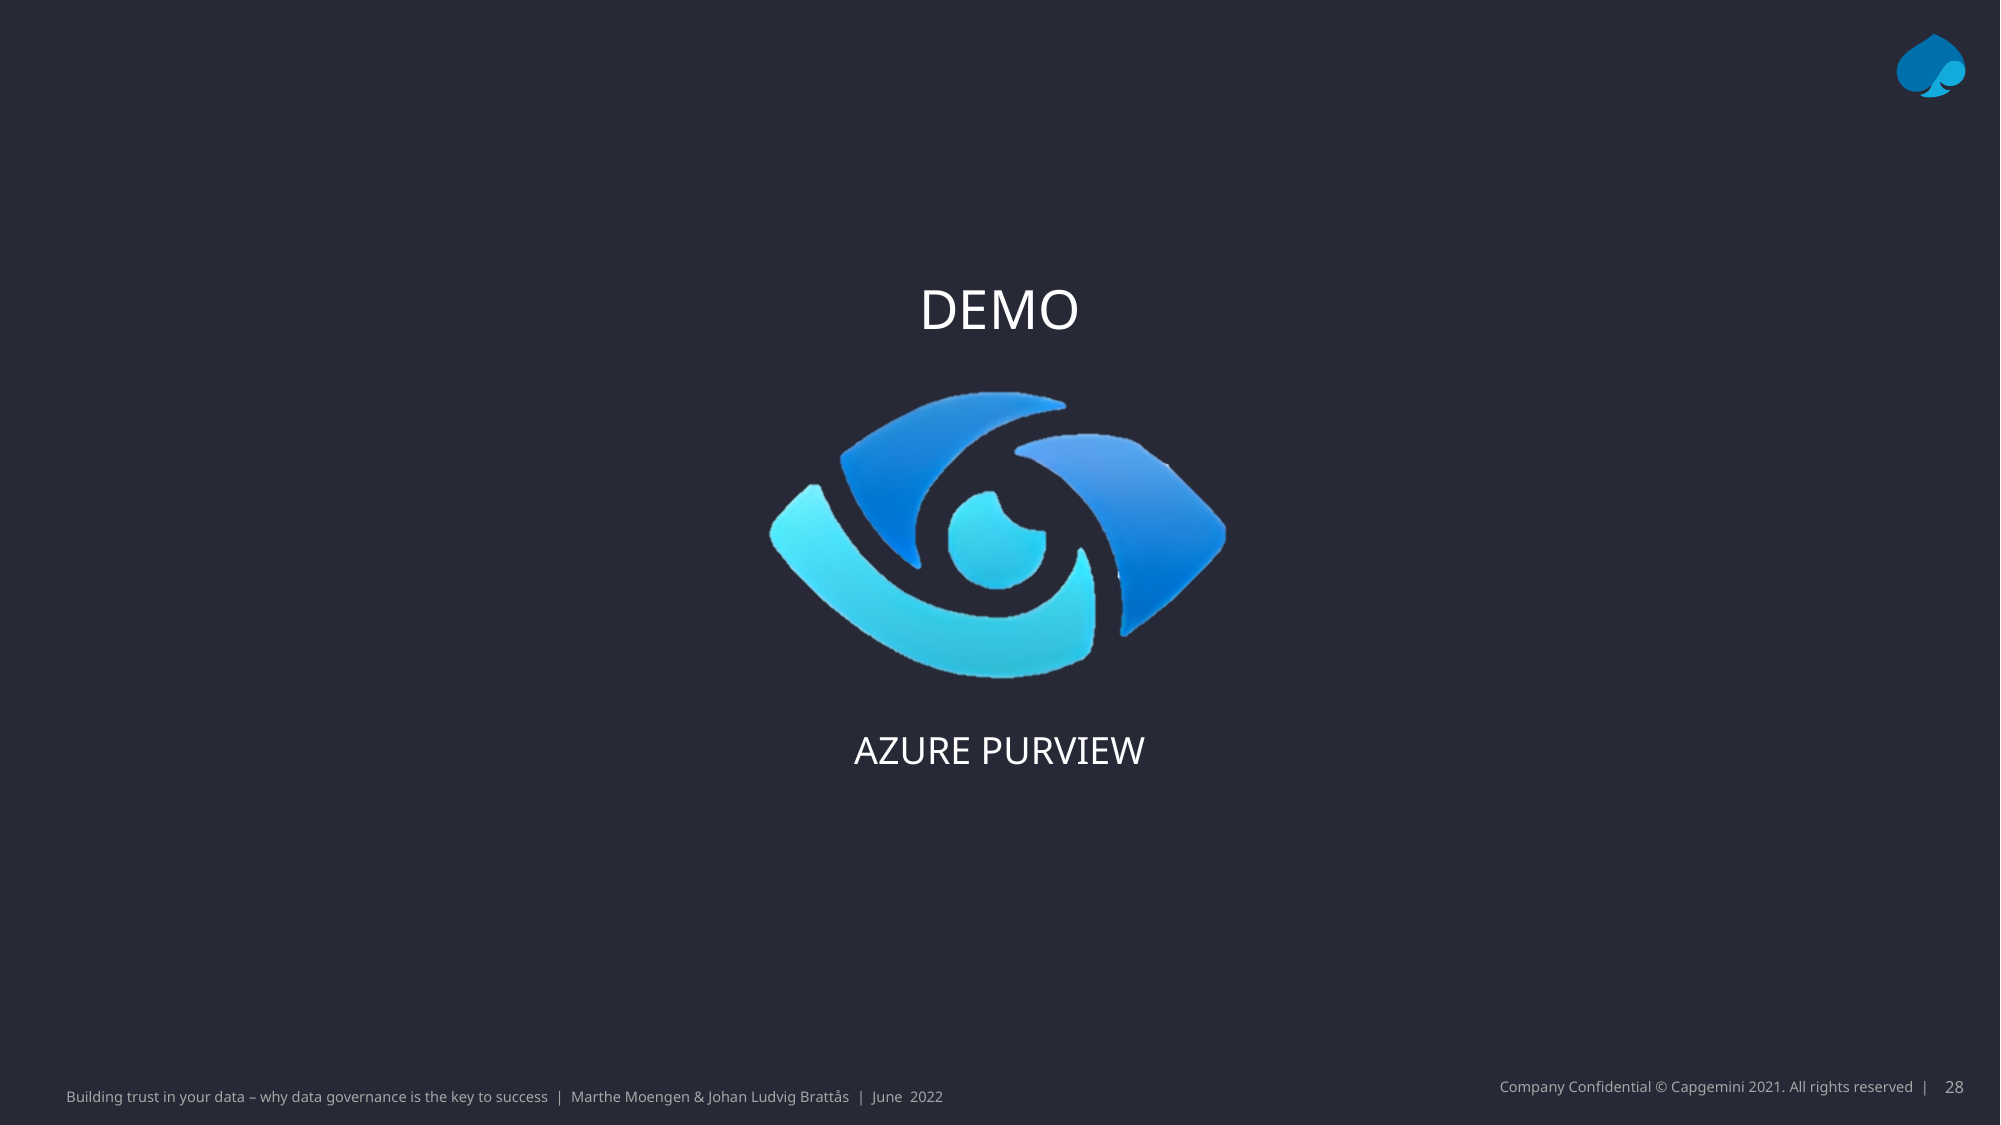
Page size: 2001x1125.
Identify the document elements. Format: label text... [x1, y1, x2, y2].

title DEMO [870, 223, 1130, 341]
picture [728, 355, 1272, 720]
text_box AZURE PURVIEW [839, 720, 1161, 780]
